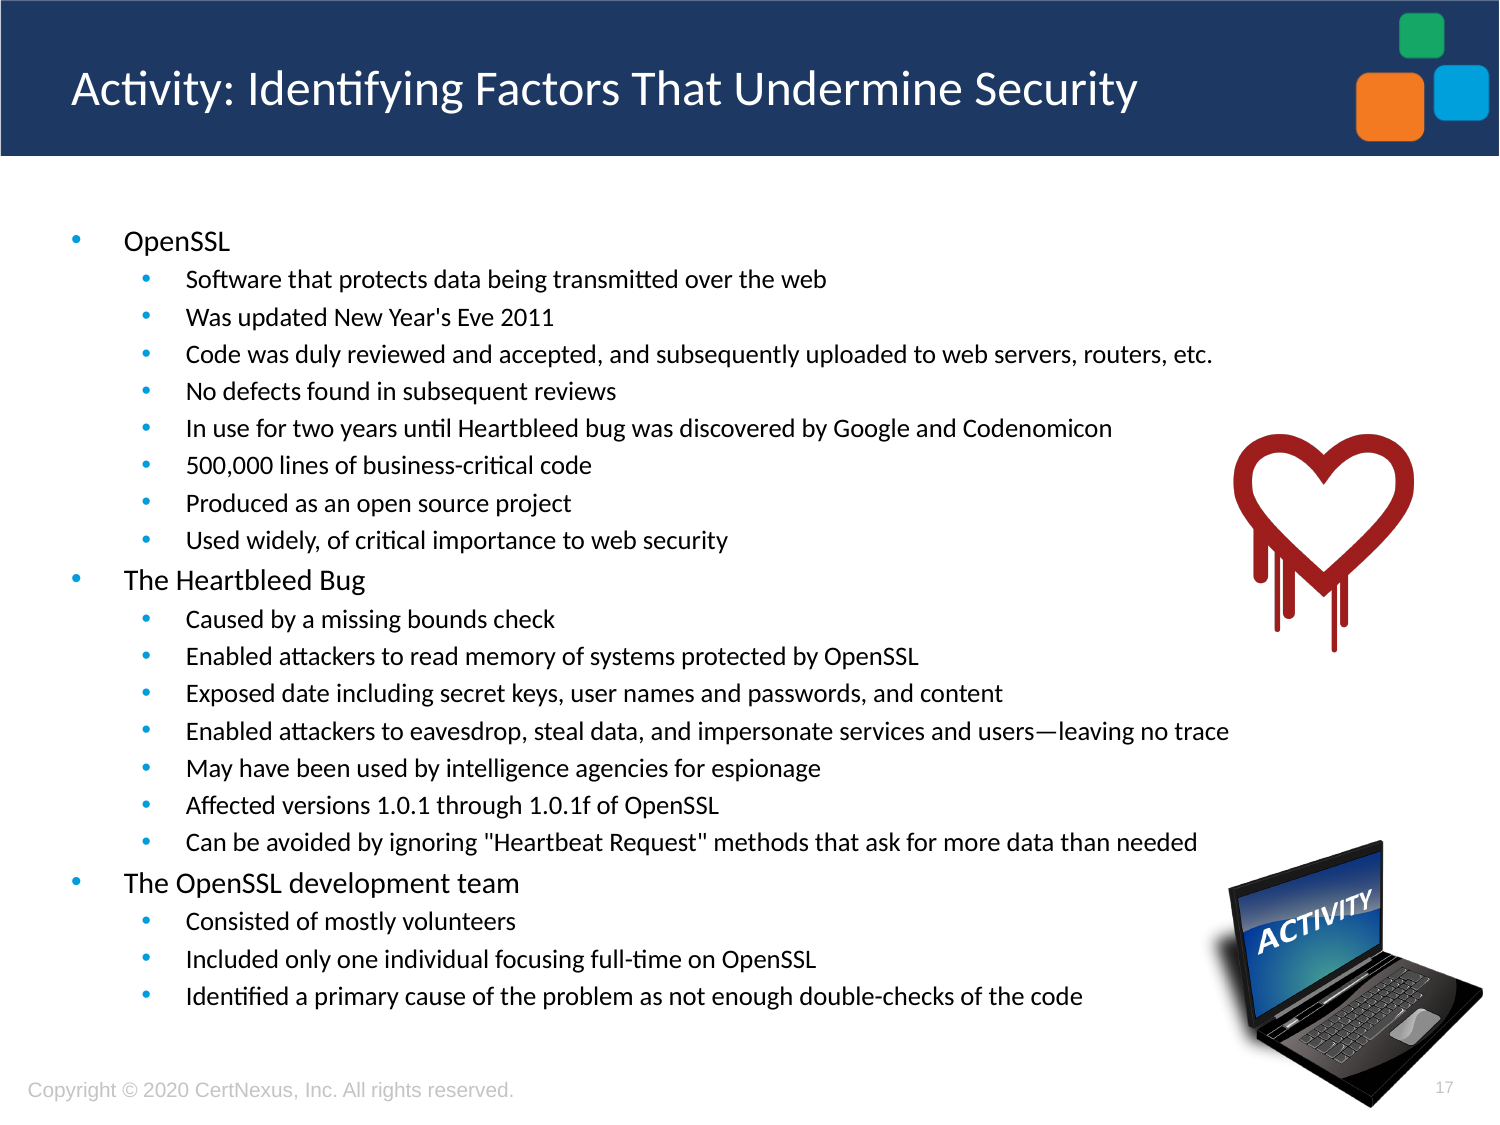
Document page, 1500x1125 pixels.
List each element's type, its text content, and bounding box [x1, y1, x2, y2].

slide_number 17 [1118, 1057, 1469, 1118]
picture [1224, 424, 1424, 663]
title Activity: Identifying Factors That Undermine Security [56, 16, 1350, 155]
picture [1199, 839, 1484, 1108]
list OpenSSL Software that protects data being transmitted over the web Was updated New Year's Eve 2011 Code was duly reviewed and accepted, and subsequently uploaded to web servers, routers, etc. No defects found in subsequent reviews In use for two years until Heartbleed bug was discovered by Google and Codenomicon 500,000 lines of business-critical code Produced as an open source project Used widely, of critical importance to web security The Heartbleed Bug Caused by a missing bounds check Enabled attackers to read memory of systems protected by OpenSSL Exposed date including secret keys, user names and passwords, and content Enabled attackers to eavesdrop, steal data, and impersonate services and users—leaving no trace May have been used by intelligence agencies for espionage Affected versions 1.0.1 through 1.0.1f of OpenSSL Can be avoided by ignoring "Heartbeat Request" methods that ask for more data than needed The OpenSSL development team Consisted of mostly volunteers Included only one individual focusing full-time on OpenSSL Identified a primary cause of the problem as not enough double-checks of the code [56, 213, 1444, 1021]
picture [0, 0, 1500, 156]
